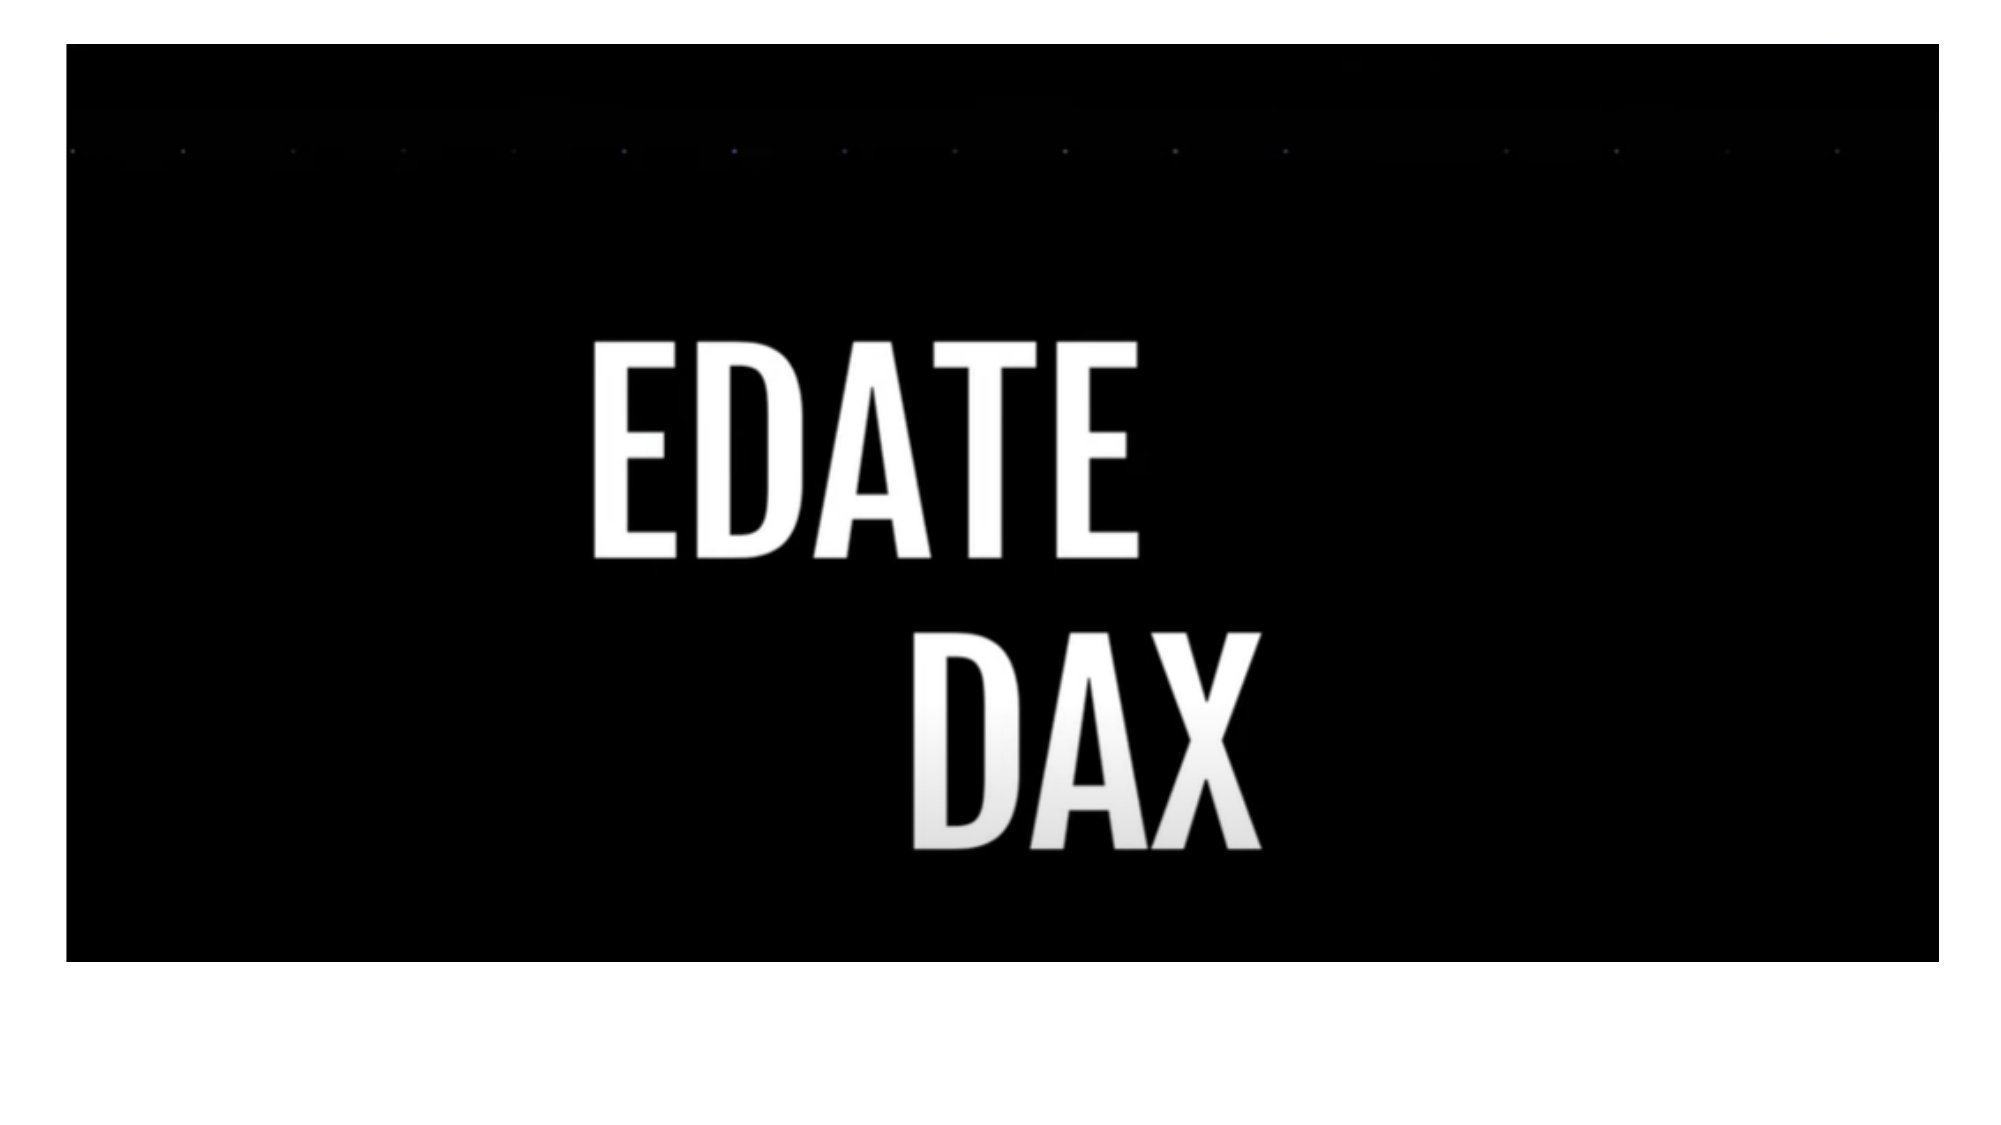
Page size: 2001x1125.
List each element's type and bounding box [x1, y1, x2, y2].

list [65, 44, 1939, 962]
